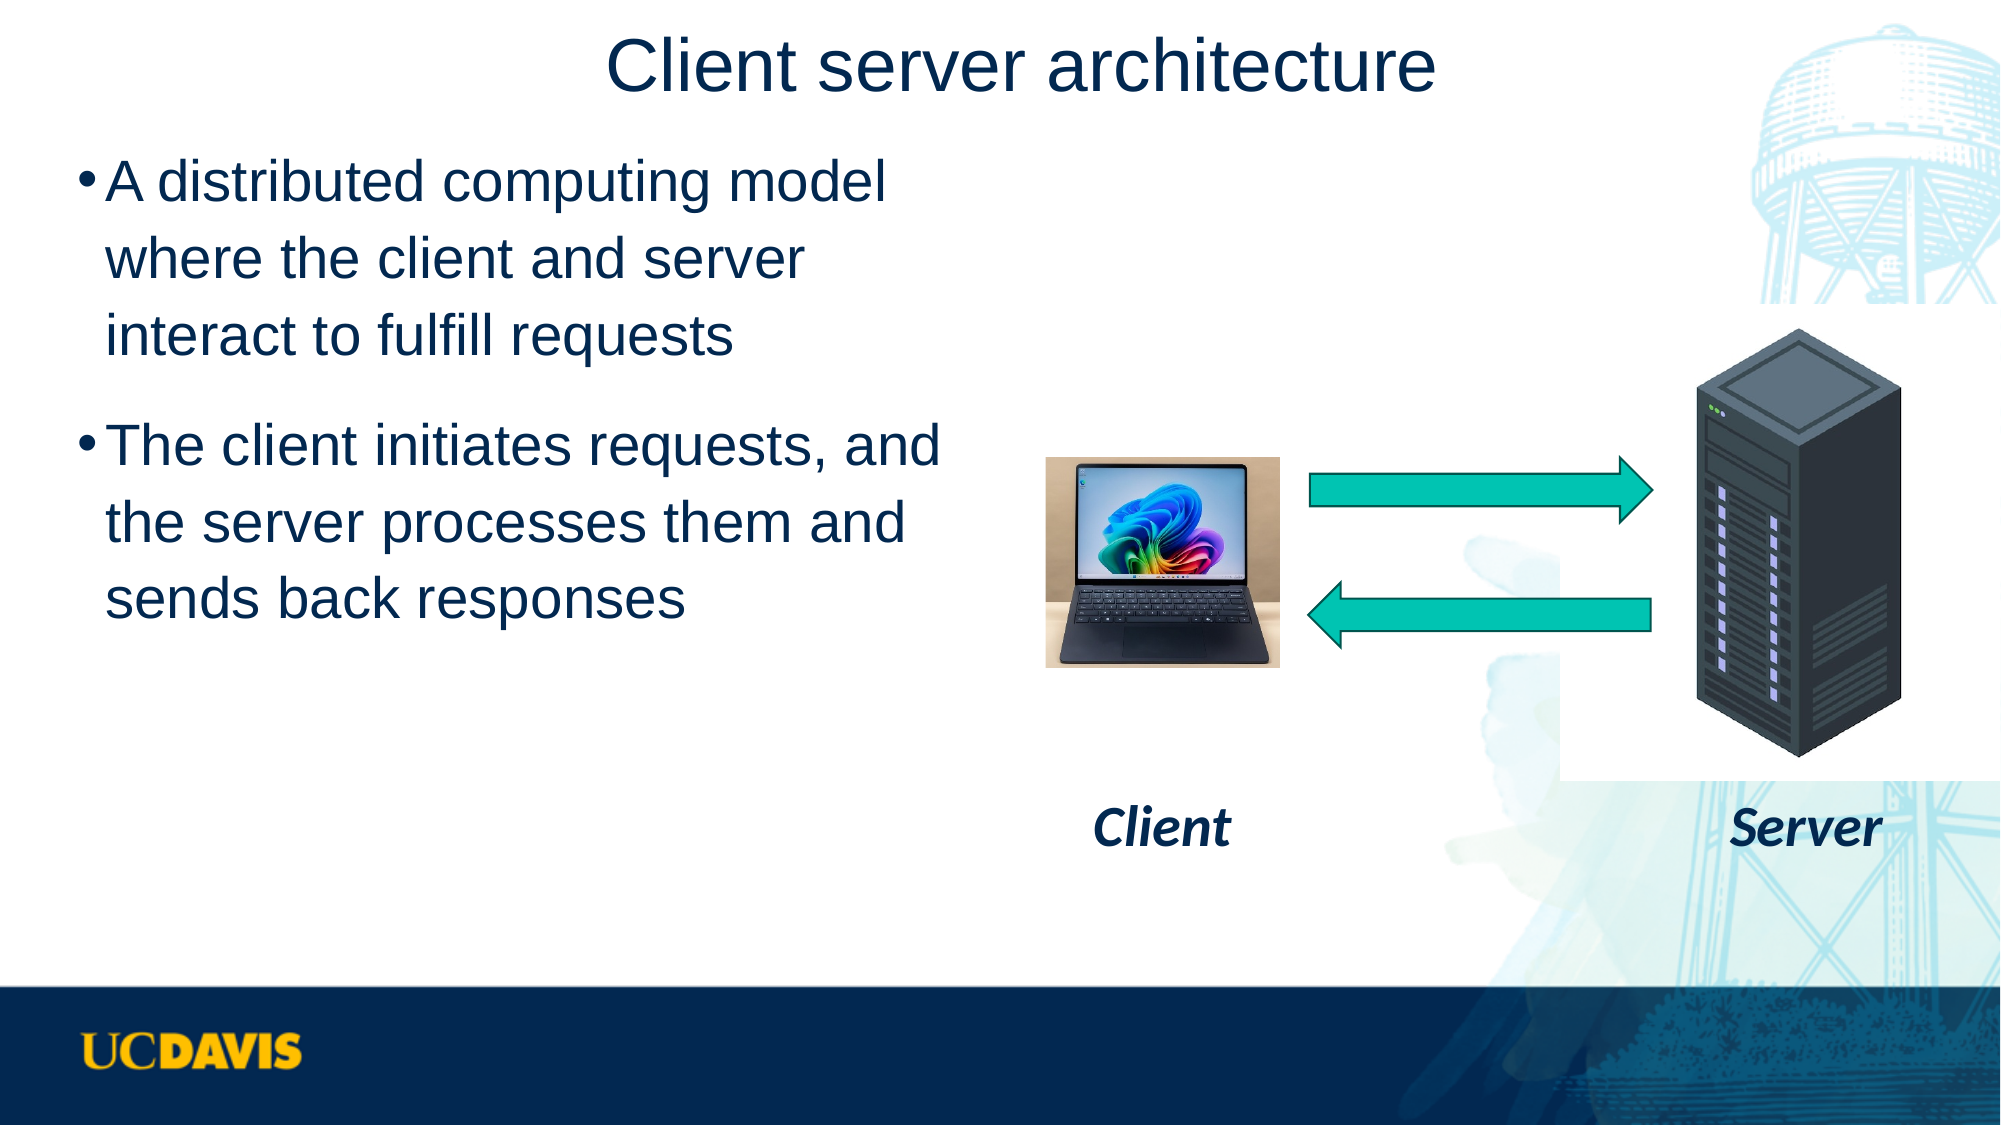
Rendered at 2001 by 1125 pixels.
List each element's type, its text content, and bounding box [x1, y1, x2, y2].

picture [0, 0, 2001, 1125]
text_box Client [1079, 780, 1247, 866]
text_box [1308, 472, 1560, 508]
list A distributed computing model where the client and server interact to fulfill requests The client initiates requests, and the server processes them and sends back responses [62, 128, 987, 957]
text_box [1306, 579, 1560, 650]
title Client server architecture [0, 0, 2000, 115]
text_box Server [1715, 781, 1898, 866]
